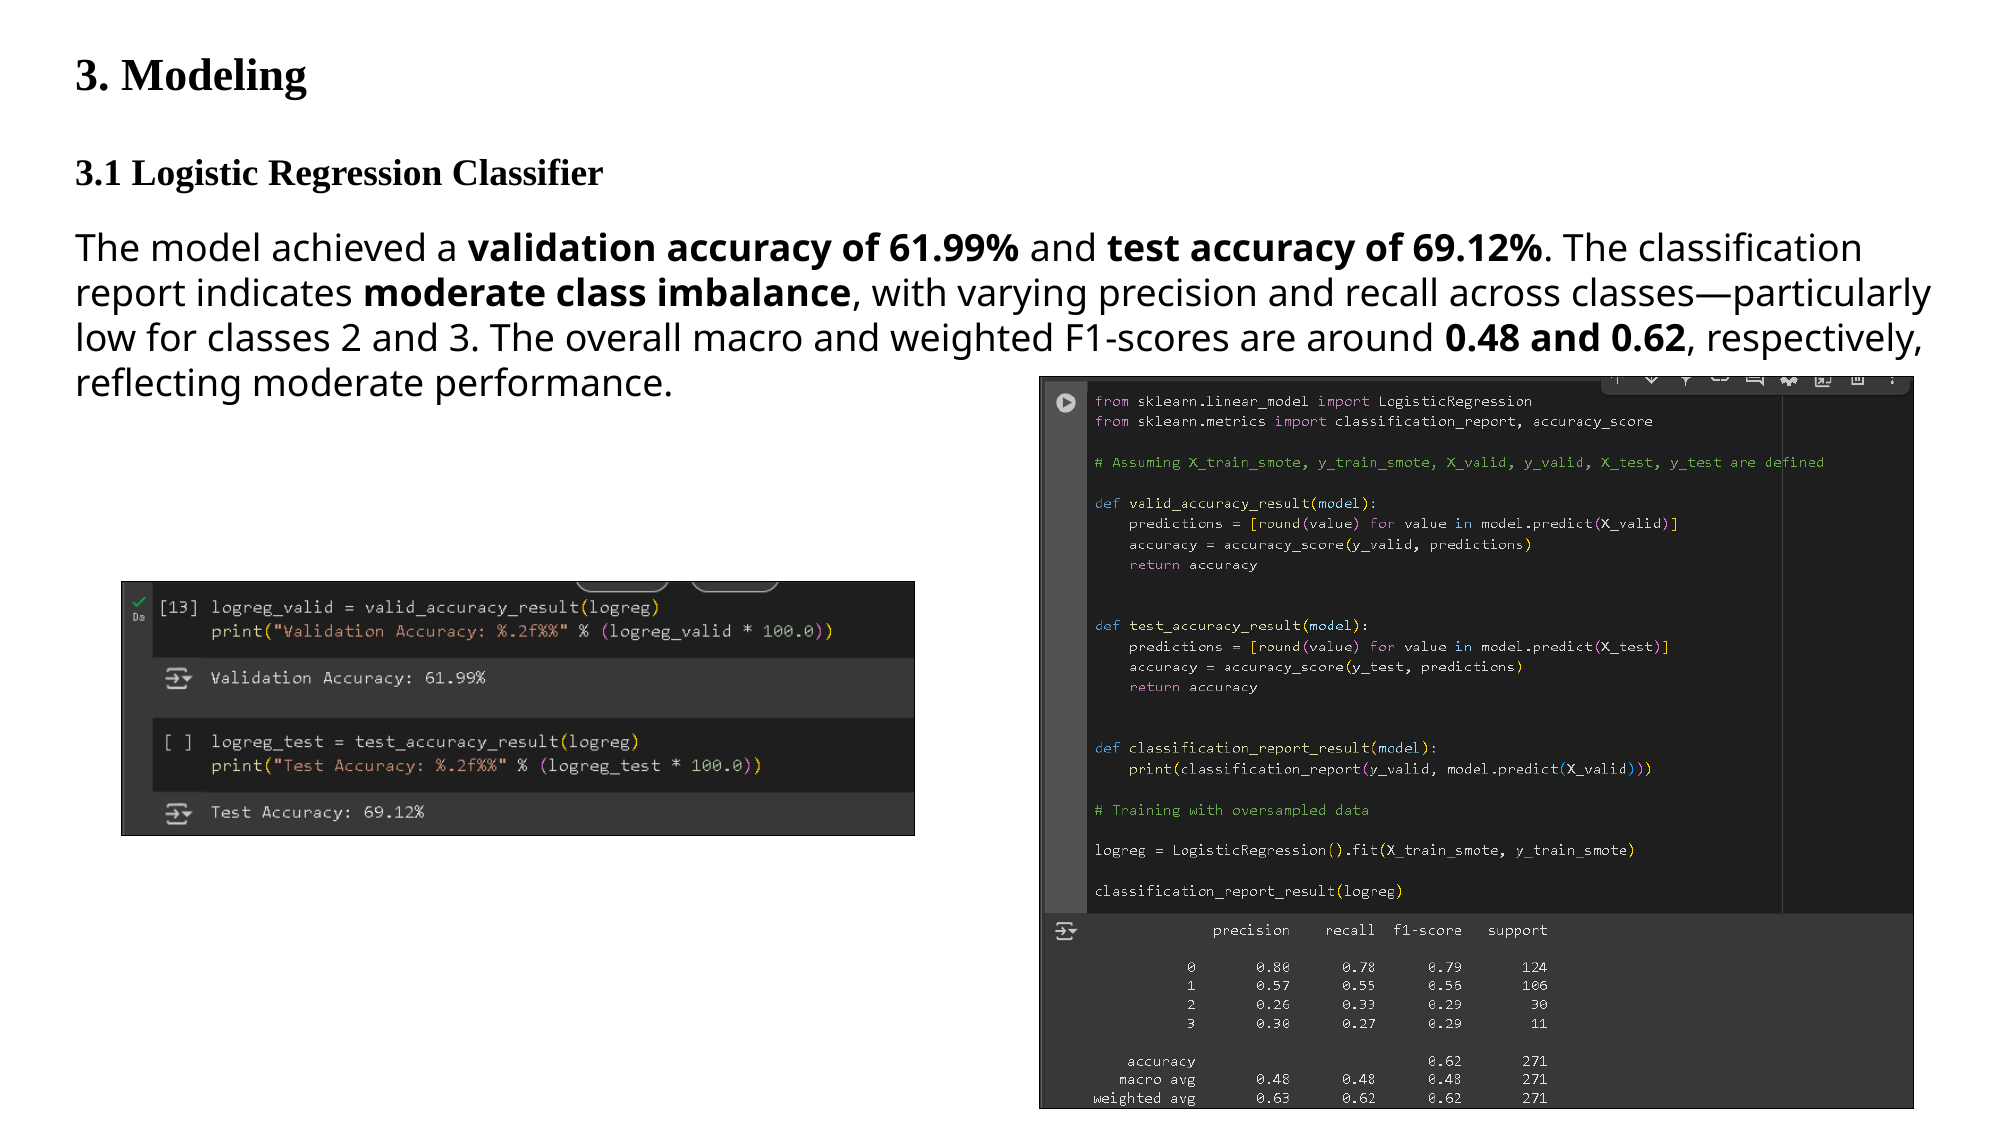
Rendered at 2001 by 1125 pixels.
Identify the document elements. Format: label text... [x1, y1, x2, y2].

picture [120, 581, 916, 837]
text_box The model achieved a validation accuracy of 61.99% and test accuracy of 69.12%. The classification report indicates moderate class imbalance, with varying precision and recall across classes—particularly low for classes 2 and 3. The overall macro and weighted F1-scores are around 0.48 and 0.62, respectively, reflecting moderate performance. [60, 216, 1978, 412]
picture [1038, 375, 1915, 1109]
text_box 3.1 Logistic Regression Classifier [60, 155, 1061, 201]
text_box 3. Modeling [60, 37, 356, 107]
